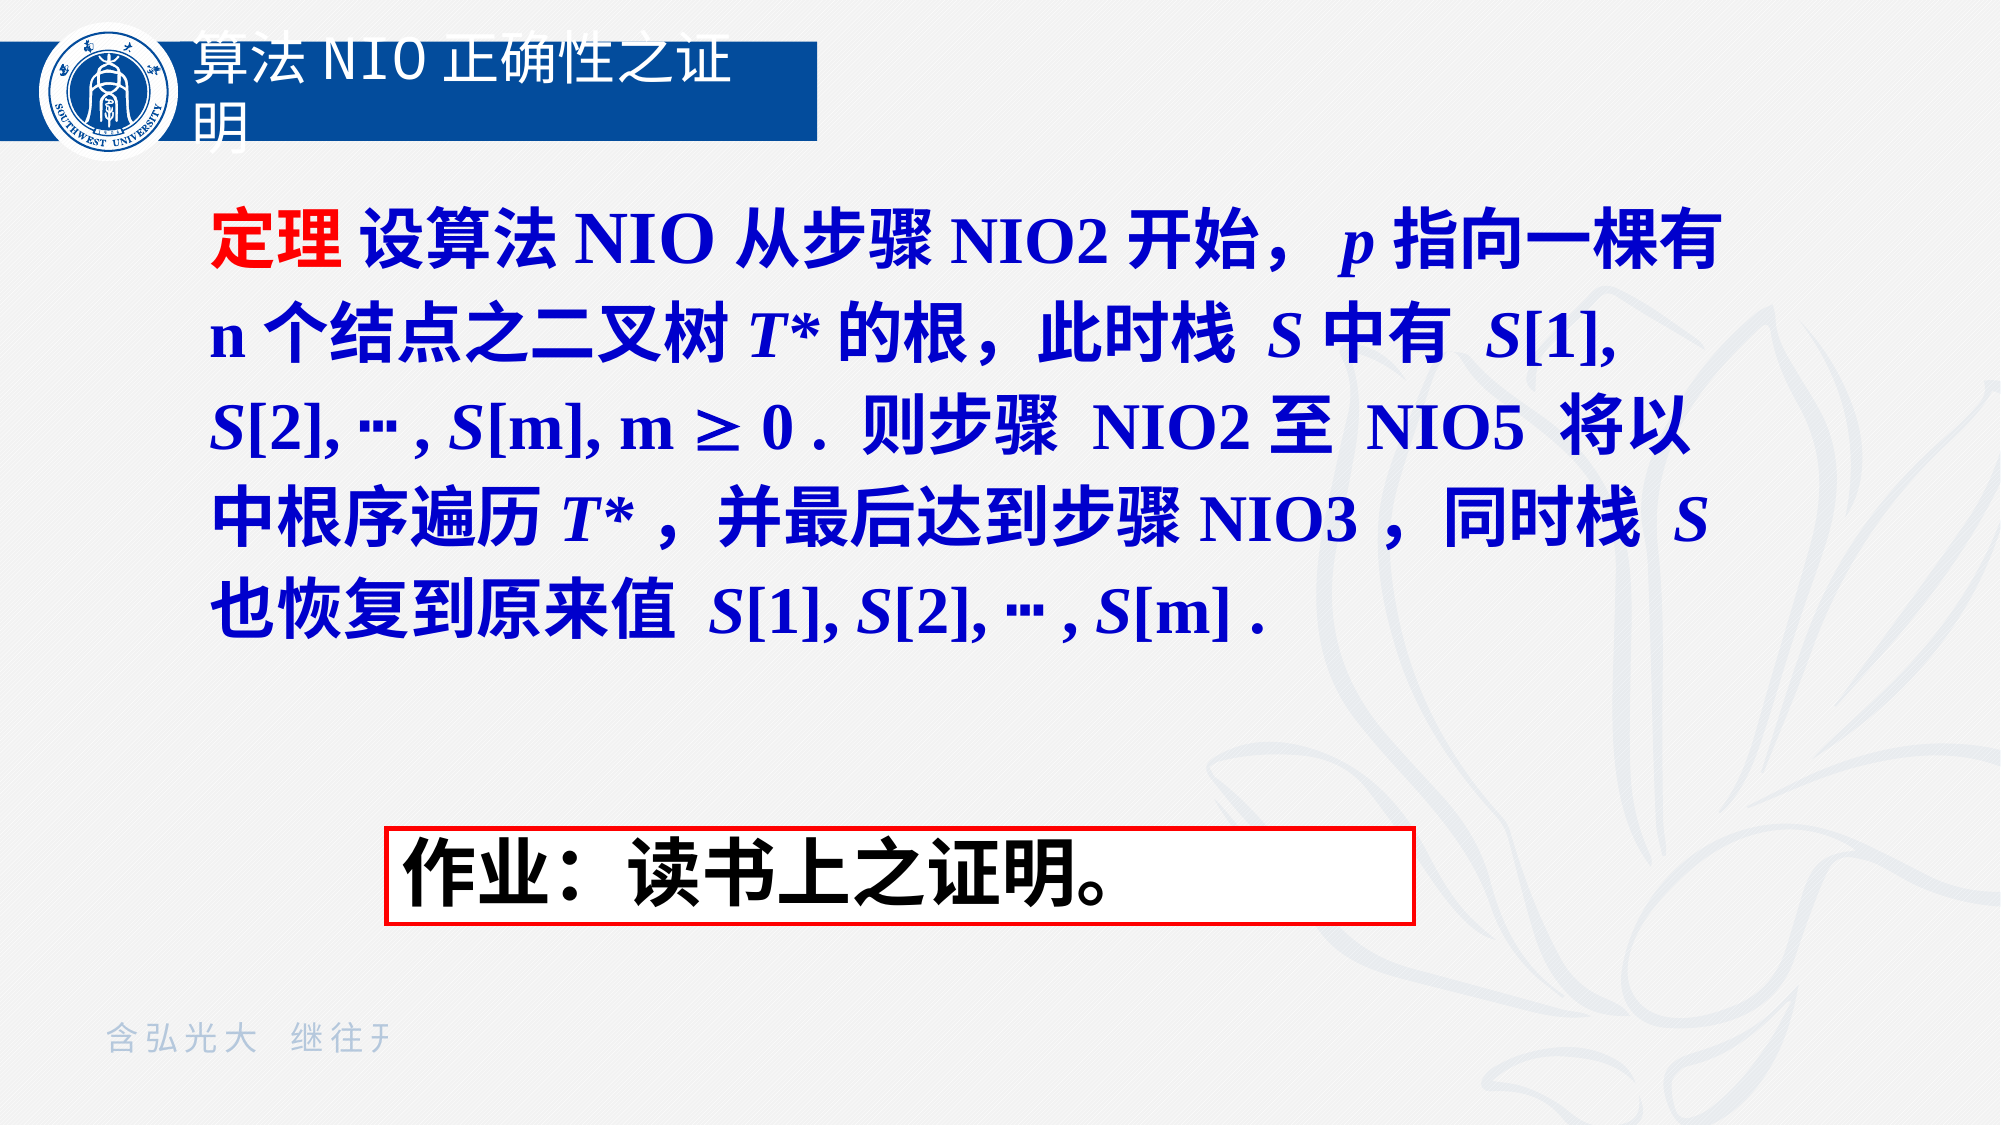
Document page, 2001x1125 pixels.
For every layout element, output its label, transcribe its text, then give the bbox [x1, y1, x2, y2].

text_box 作业：读书上之证明。 [386, 828, 1415, 925]
list 算法NIO正确性之证明 [180, 41, 818, 141]
text_box 定理 设算法NIO从步骤NIO2开始，p指向一棵有n个结点之二叉树T*的根，此时栈 S中有 S[1], S[2], ┅ , S[m], m  0 . 则步骤 NIO2至 NIO5 将以中根序遍历T*，并最后达到步骤NIO3，同时栈 S 也恢复到原来值 S[1], S[2], ┅ , S[m] . [195, 168, 1759, 655]
